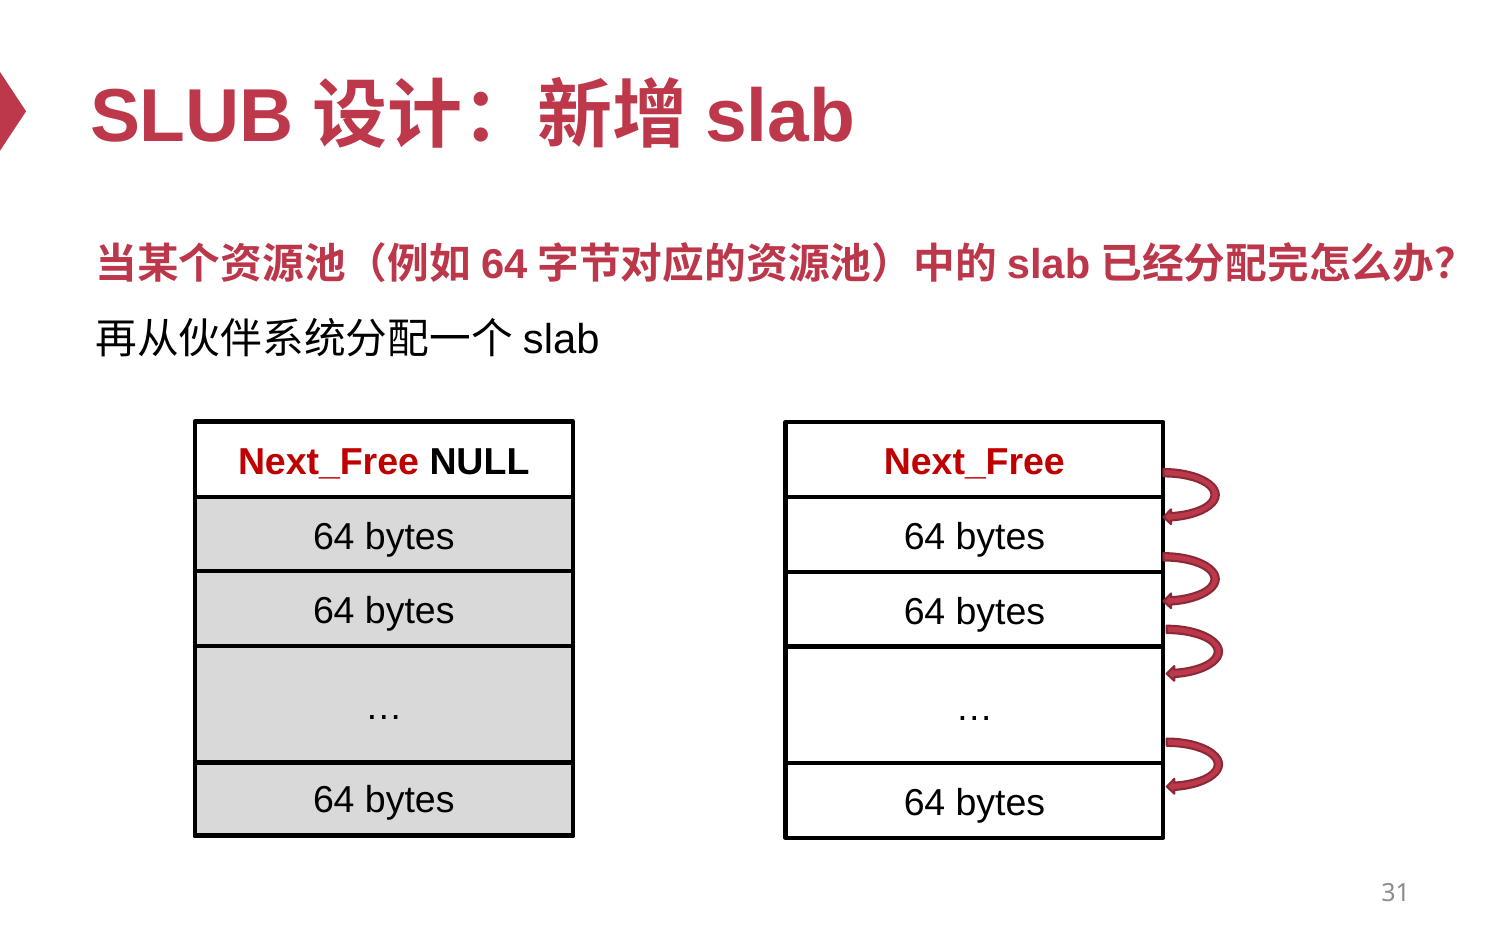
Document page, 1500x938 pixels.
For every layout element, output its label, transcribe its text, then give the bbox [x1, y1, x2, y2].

text_box [1164, 736, 1225, 796]
text_box [1161, 551, 1221, 611]
text_box 64 bytes [193, 569, 575, 644]
text_box 64 bytes [783, 495, 1165, 570]
text_box 64 bytes [783, 570, 1165, 644]
text_box 64 bytes [193, 765, 575, 838]
text_box [1164, 623, 1225, 683]
text_box 64 bytes [783, 765, 1165, 840]
text_box … [783, 644, 1165, 765]
text_box Next_Free [783, 420, 1165, 495]
text_box … [193, 644, 575, 765]
text_box Next_Free NULL [193, 419, 575, 495]
text_box 64 bytes [193, 495, 575, 569]
slide_number 31 [1074, 868, 1425, 919]
text_box [1161, 466, 1221, 527]
title SLUB设计：新增slab [75, 37, 1425, 186]
text_box 当某个资源池（例如64字节对应的资源池）中的slab已经分配完怎么办？ 再从伙伴系统分配一个slab [80, 203, 1491, 369]
